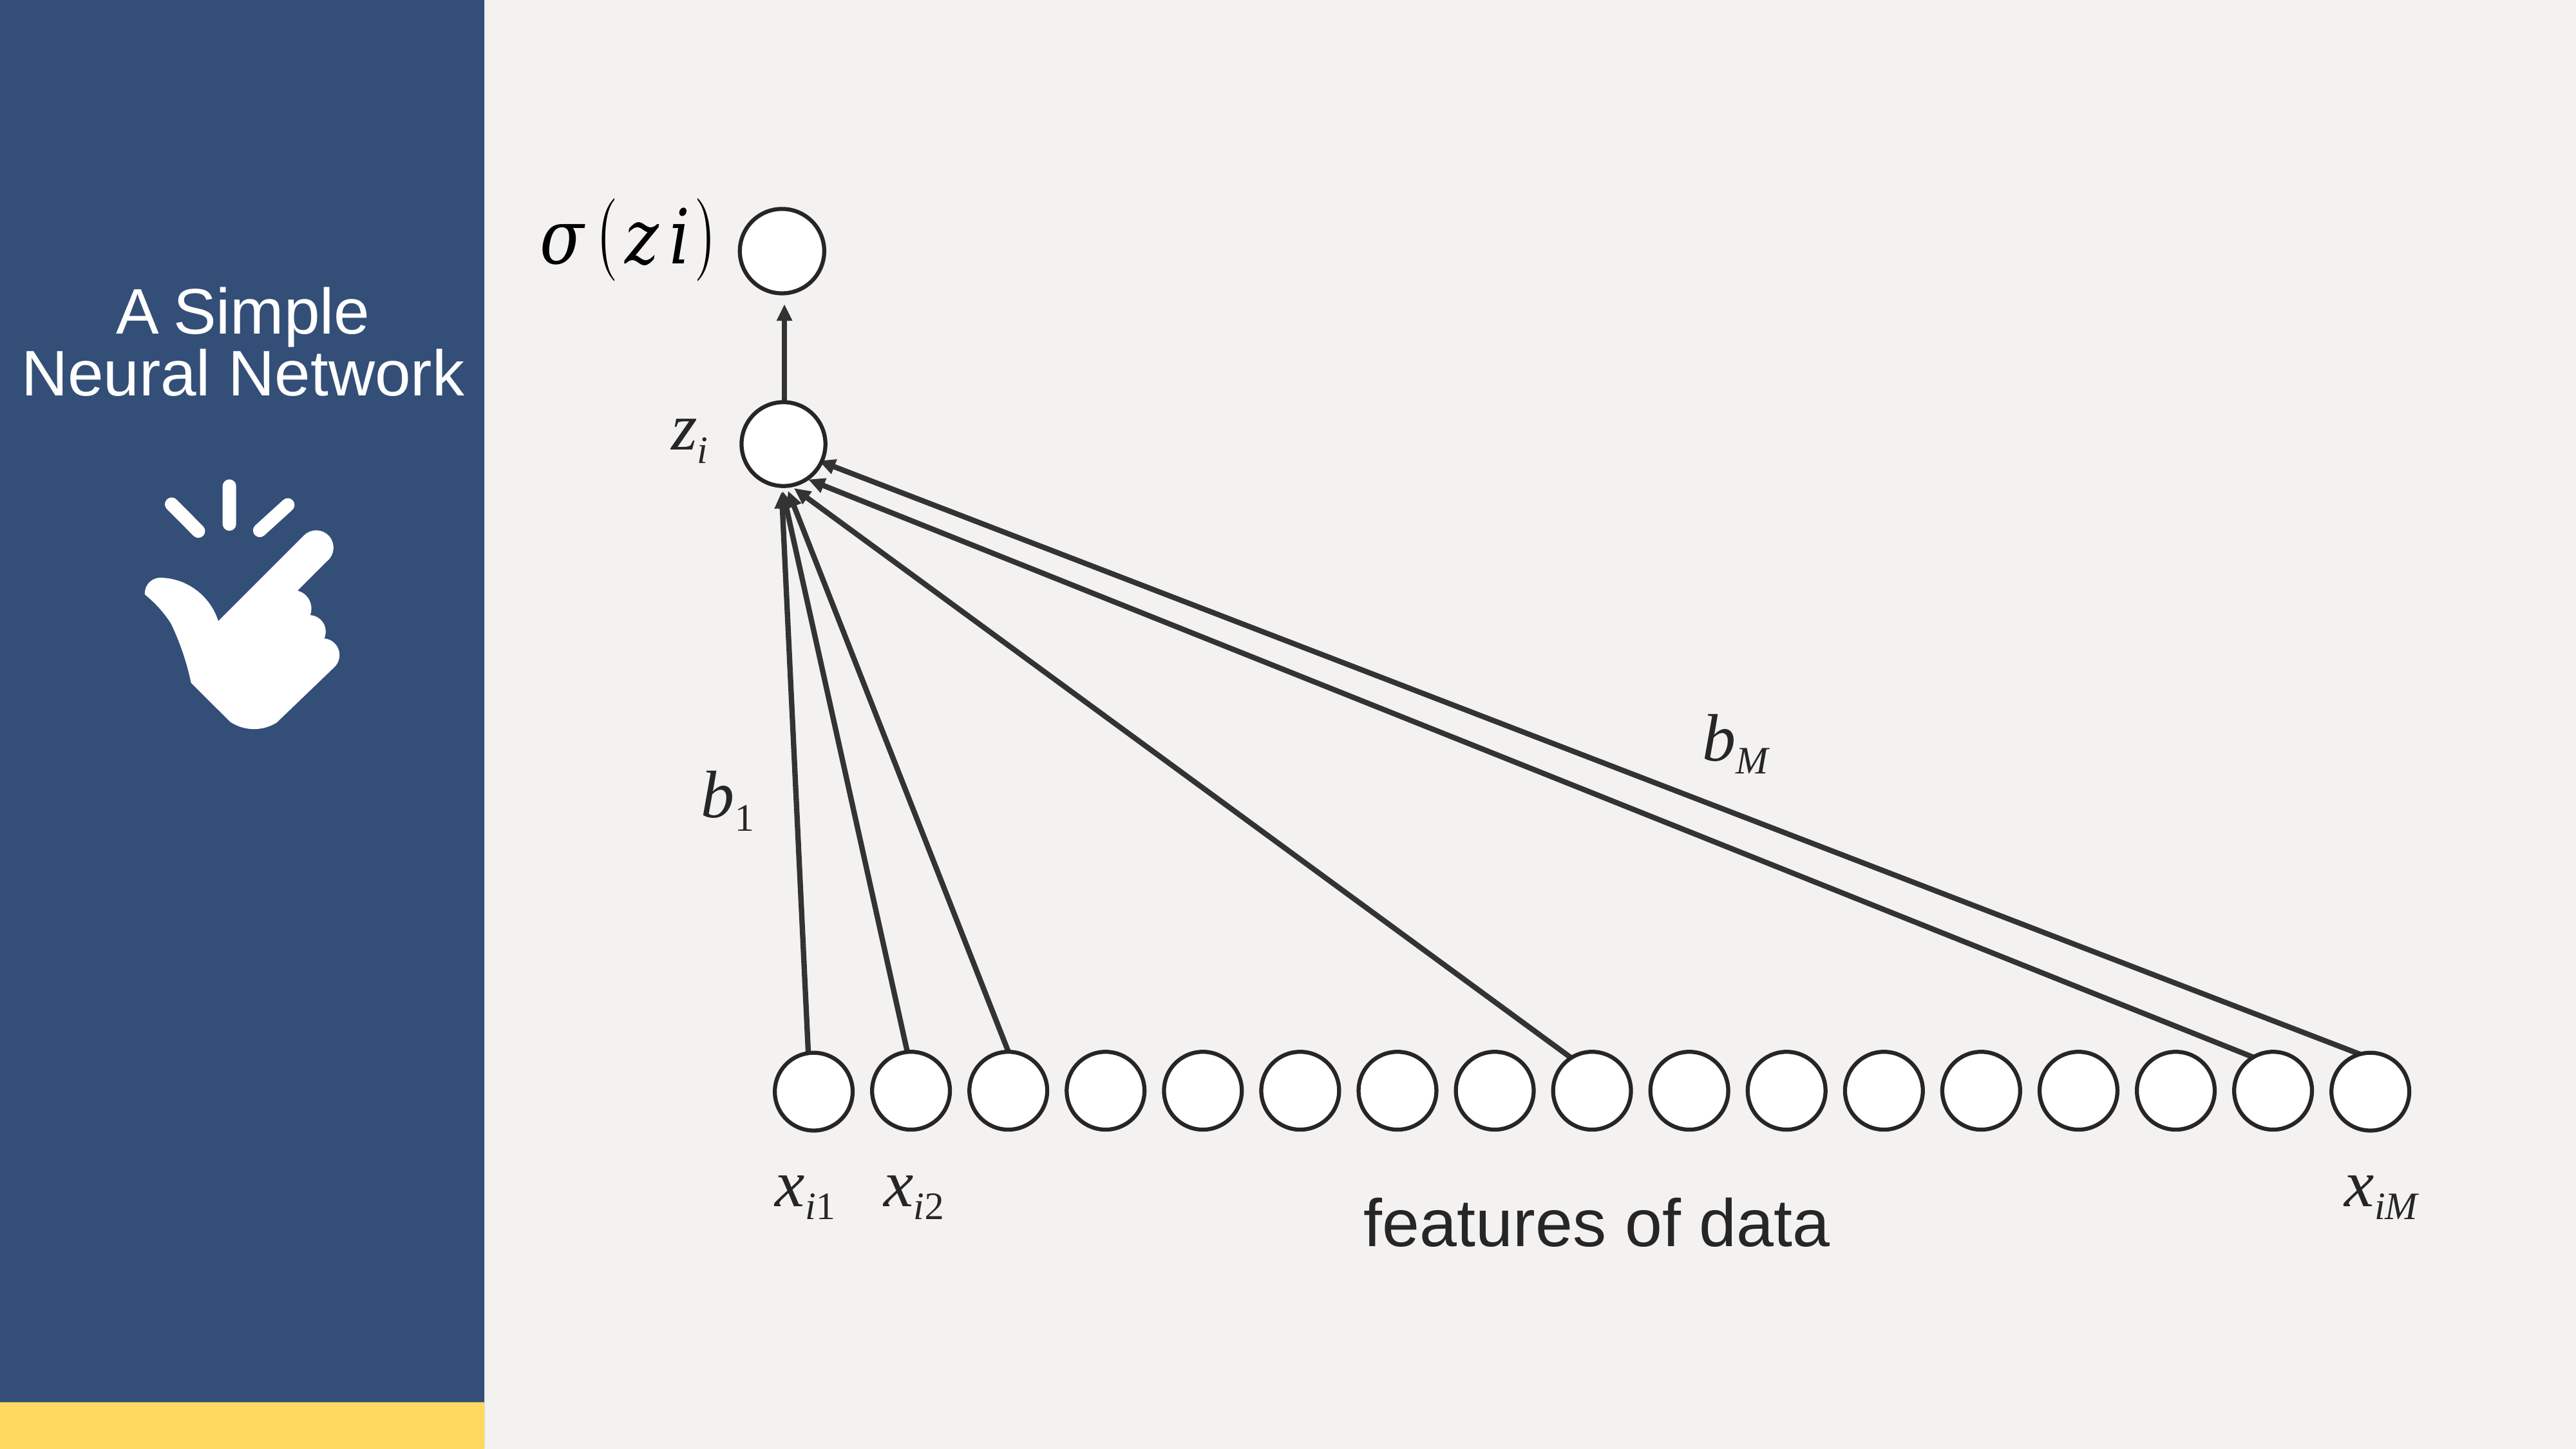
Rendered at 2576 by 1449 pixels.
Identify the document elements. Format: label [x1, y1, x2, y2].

text_box [540, 192, 2463, 1274]
text_box [0, 0, 485, 1449]
